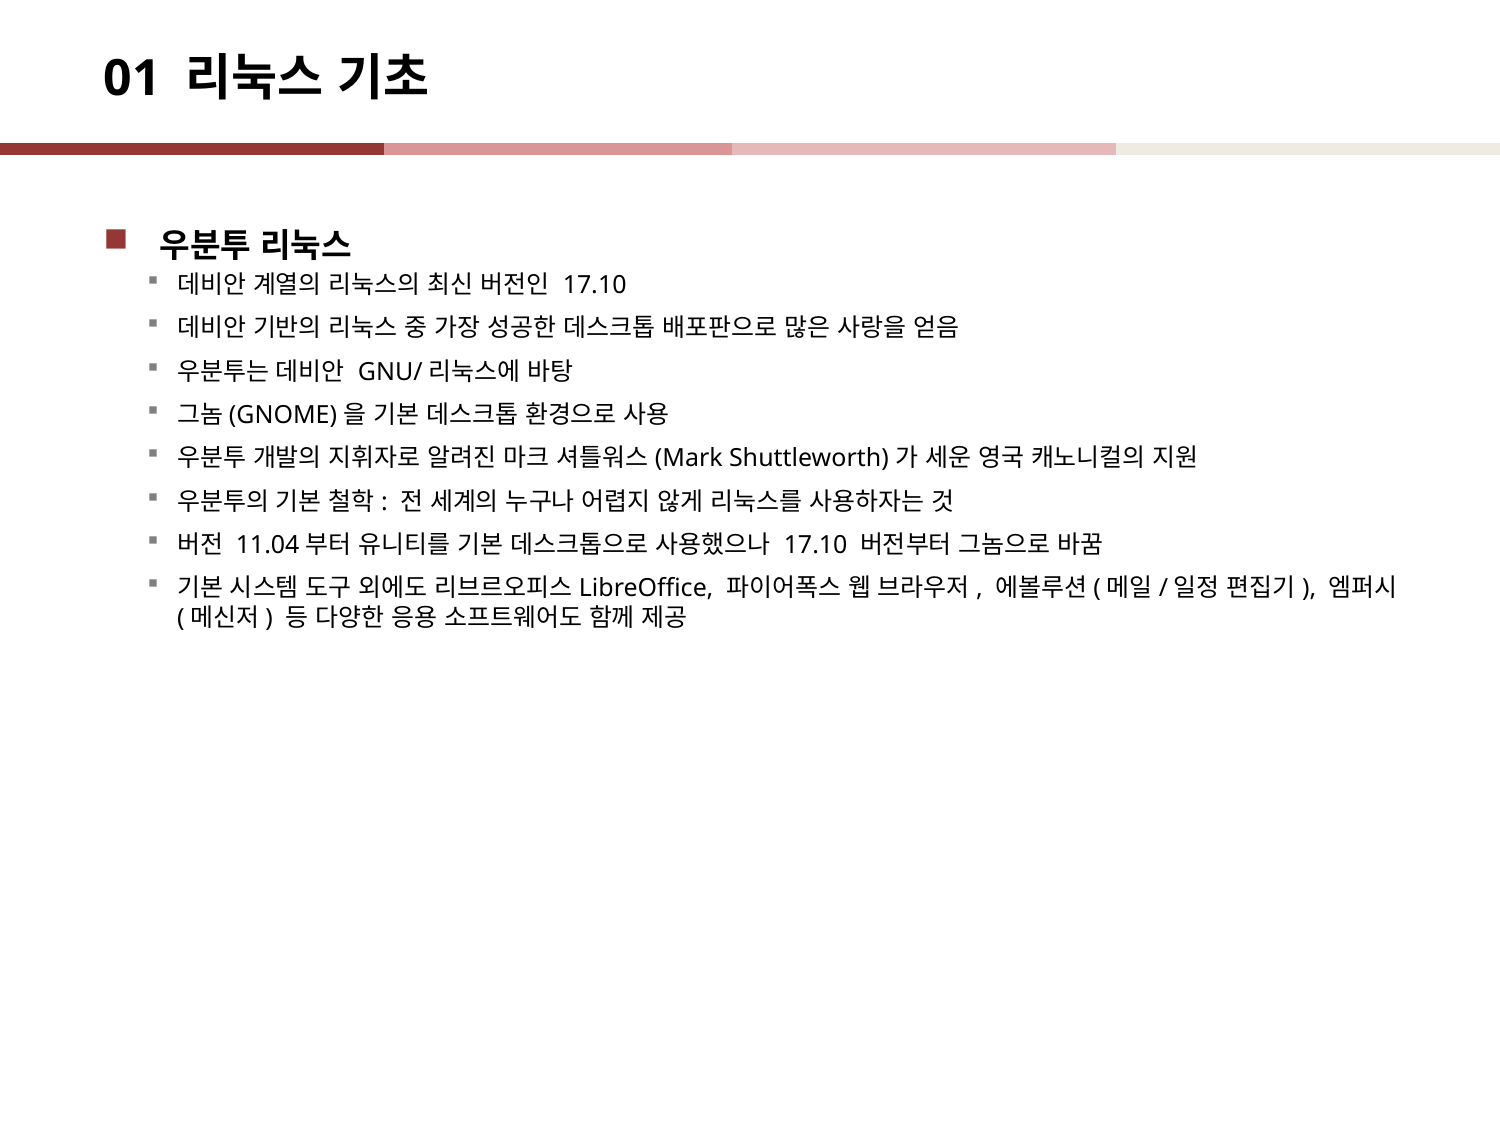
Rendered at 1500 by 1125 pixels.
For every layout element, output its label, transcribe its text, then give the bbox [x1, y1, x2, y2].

title 01 리눅스 기초 [88, 30, 1330, 121]
list 우분투 리눅스 데비안 계열의 리눅스의 최신 버전인 17.10 데비안 기반의 리눅스 중 가장 성공한 데스크톱 배포판으로 많은 사랑을 얻음 우분투는 데비안 GNU/리눅스에 바탕 그놈(GNOME)을 기본 데스크톱 환경으로 사용 우분투 개발의 지휘자로 알려진 마크 셔틀워스(Mark Shuttleworth)가 세운 영국 캐노니컬의 지원 우분투의 기본 철학: 전 세계의 누구나 어렵지 않게 리눅스를 사용하자는 것 버전 11.04부터 유니티를 기본 데스크톱으로 사용했으나 17.10 버전부터 그놈으로 바꿈 기본 시스템 도구 외에도 리브르오피스LibreOffice, 파이어폭스 웹 브라우저, 에볼루션(메일/일정 편집기), 엠퍼시(메신저) 등 다양한 응용 소프트웨어도 함께 제공 [88, 196, 1436, 1083]
